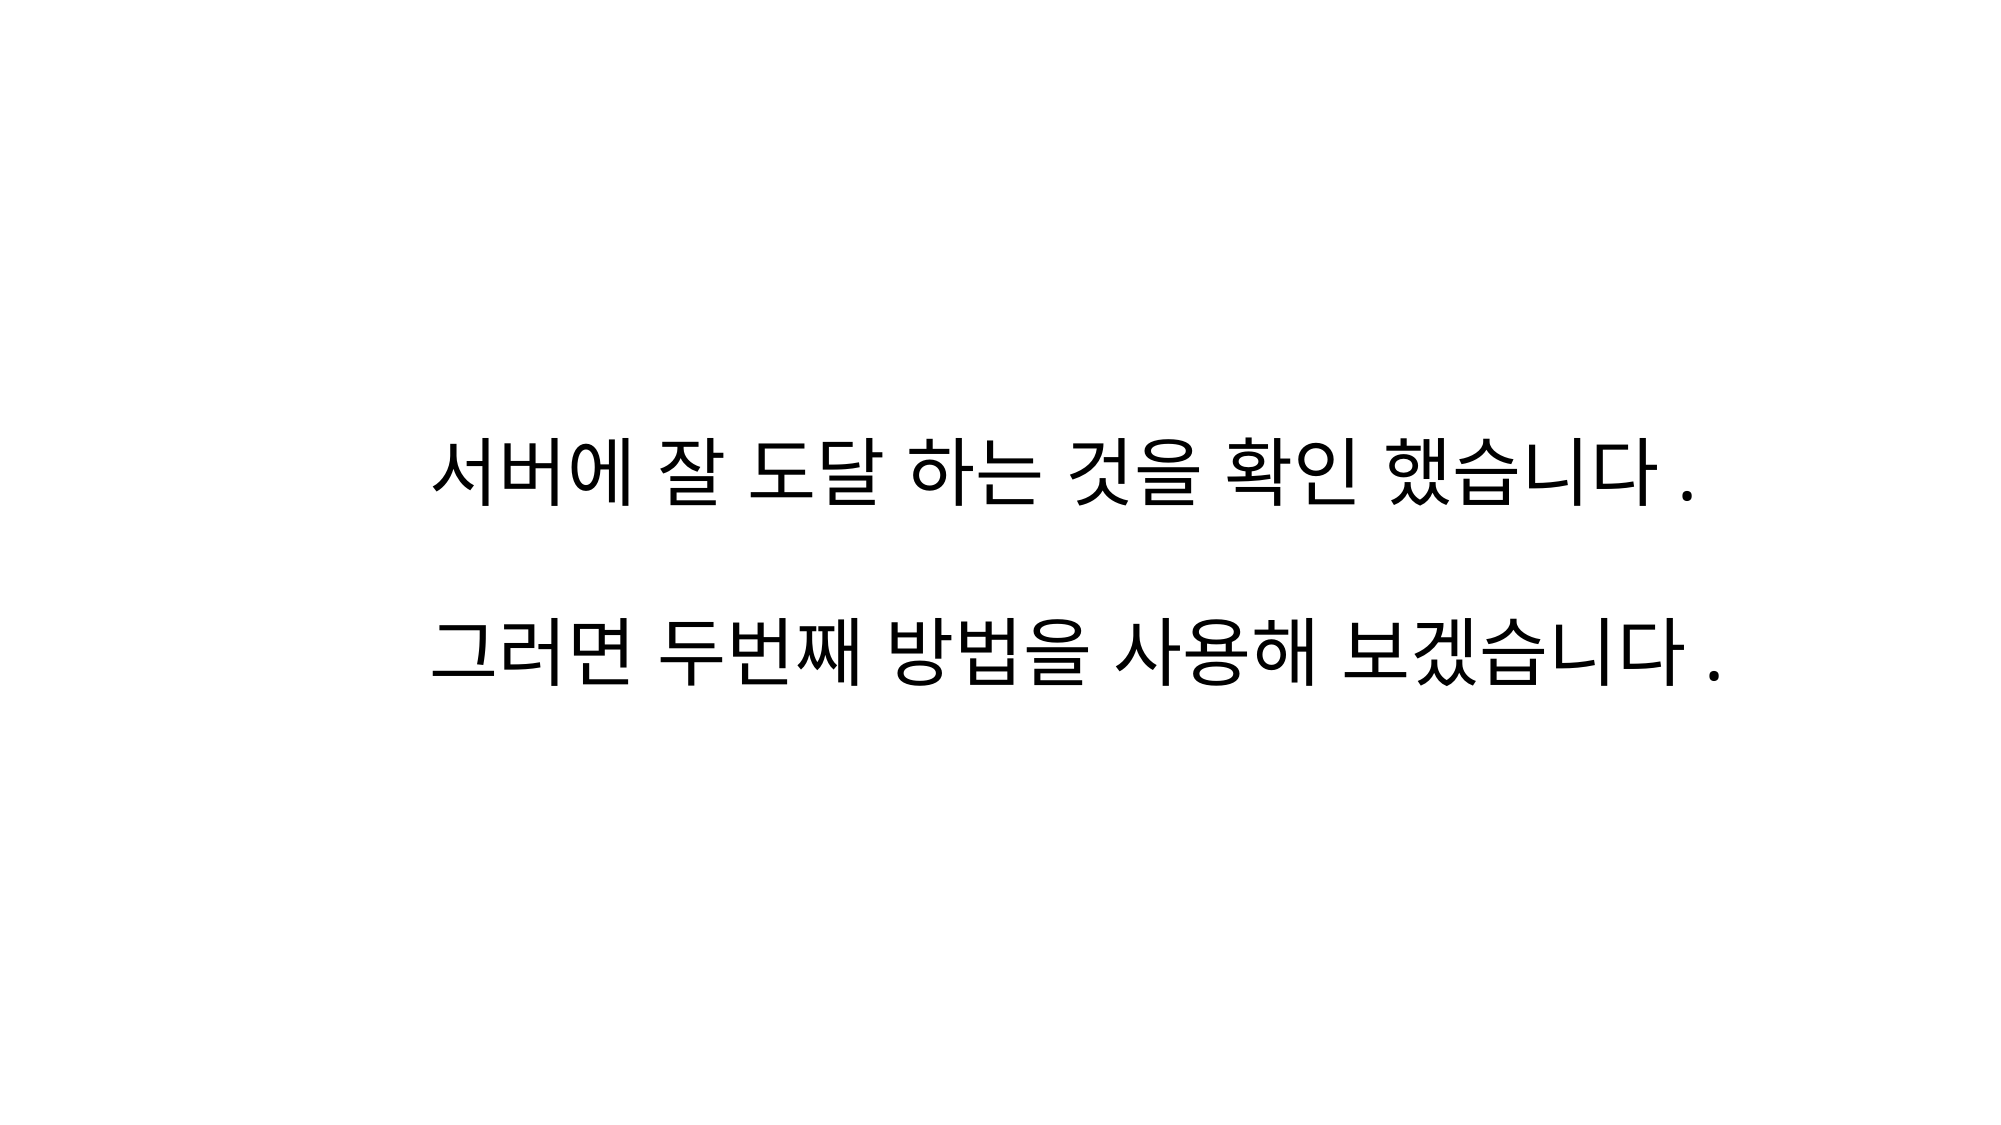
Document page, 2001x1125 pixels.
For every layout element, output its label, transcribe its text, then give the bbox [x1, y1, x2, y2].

text_box 서버에 잘 도달 하는 것을 확인 했습니다. 그러면 두번째 방법을 사용해 보겠습니다. [415, 418, 1740, 704]
